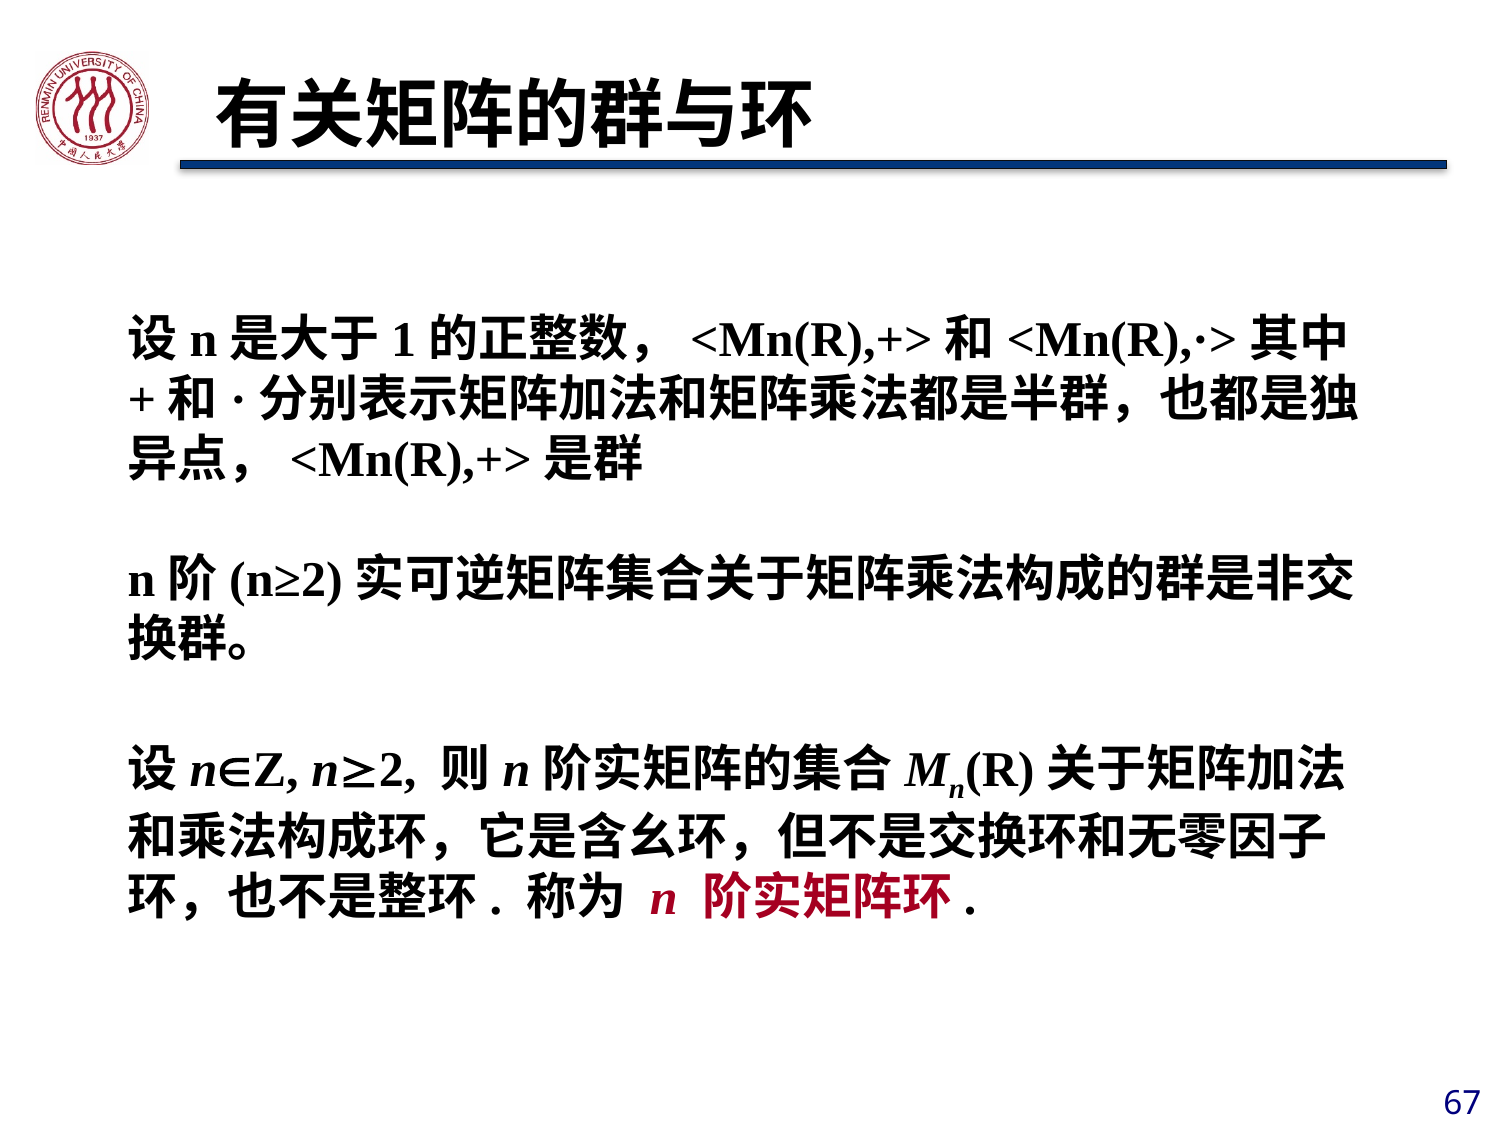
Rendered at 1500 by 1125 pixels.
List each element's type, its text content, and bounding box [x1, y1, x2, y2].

text_box 有关矩阵的群与环 [199, 19, 1407, 205]
title 设n是大于1的正整数，<Mn(R),+>和<Mn(R),·>其中+和·分别表示矩阵加法和矩阵乘法都是半群，也都是独异点，<Mn(R),+>是群 n阶(n≥2)实可逆矩阵集合关于矩阵乘法构成的群是非交换群。 设nZ, n2, 则n阶实矩阵的集合Mn(R)关于矩阵加法和乘法构成环，它是含幺环，但不是交换环和无零因子环，也不是整环. 称为 n 阶实矩阵环. [112, 207, 1388, 1024]
picture [35, 51, 149, 165]
